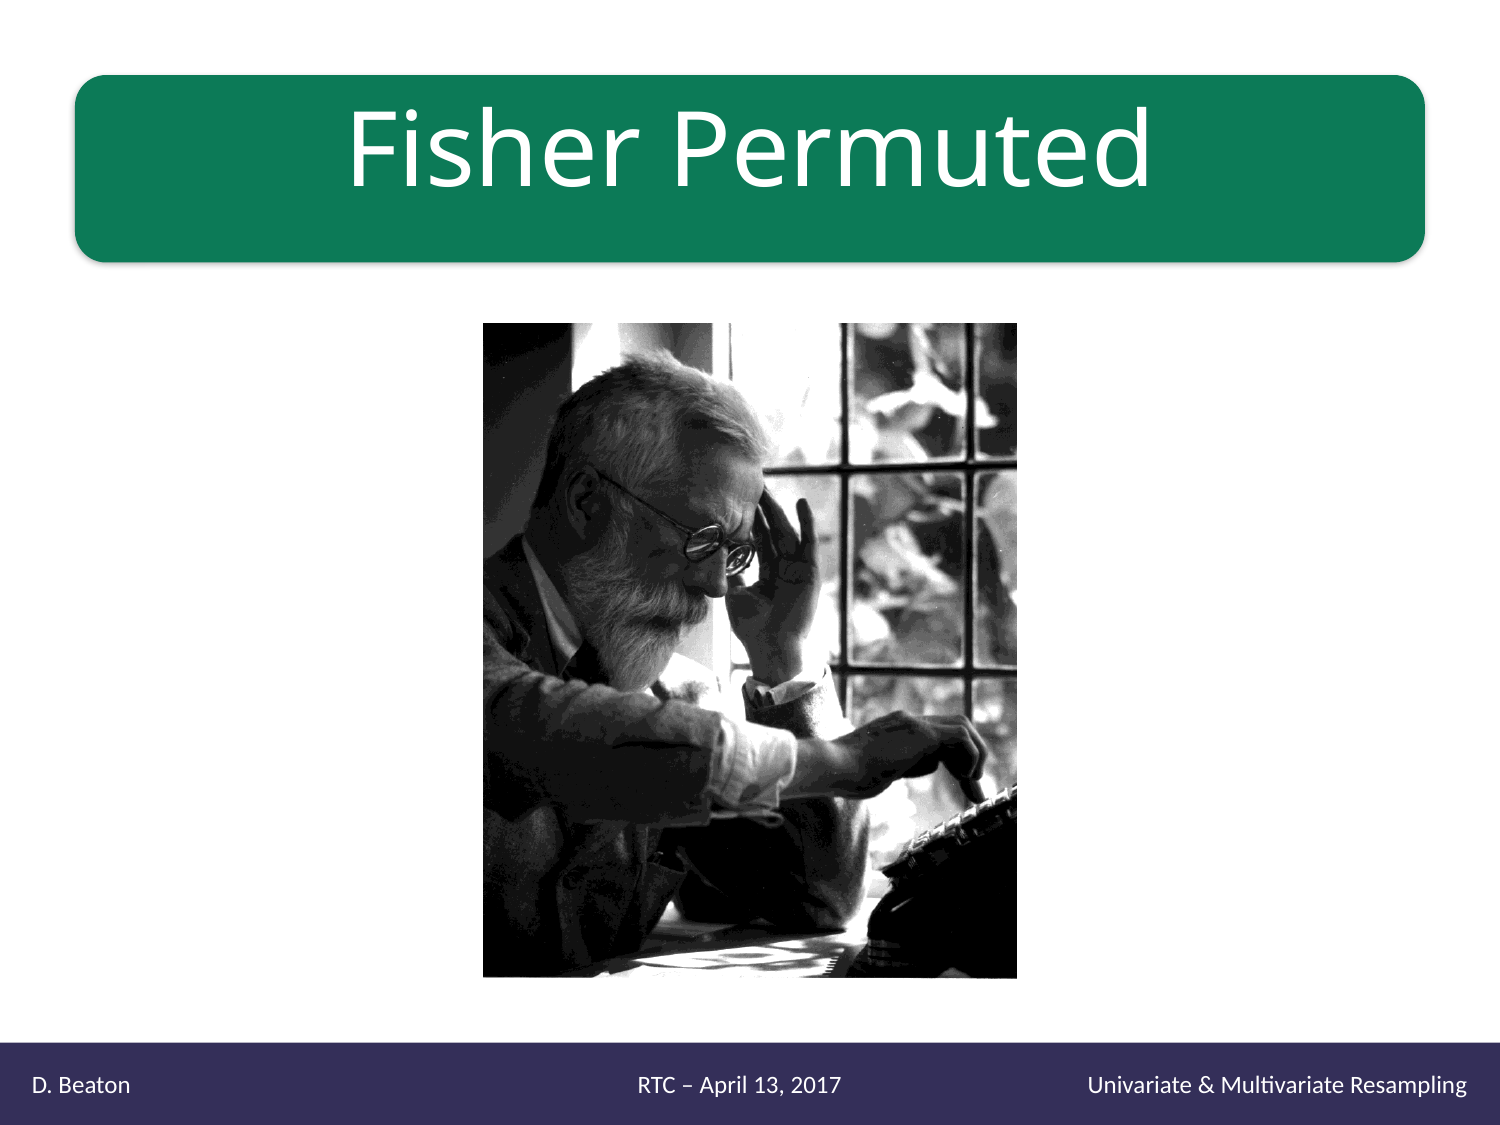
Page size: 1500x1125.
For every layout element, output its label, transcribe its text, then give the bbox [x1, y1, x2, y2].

title Fisher Permuted [75, 75, 1425, 263]
picture [482, 322, 1017, 980]
